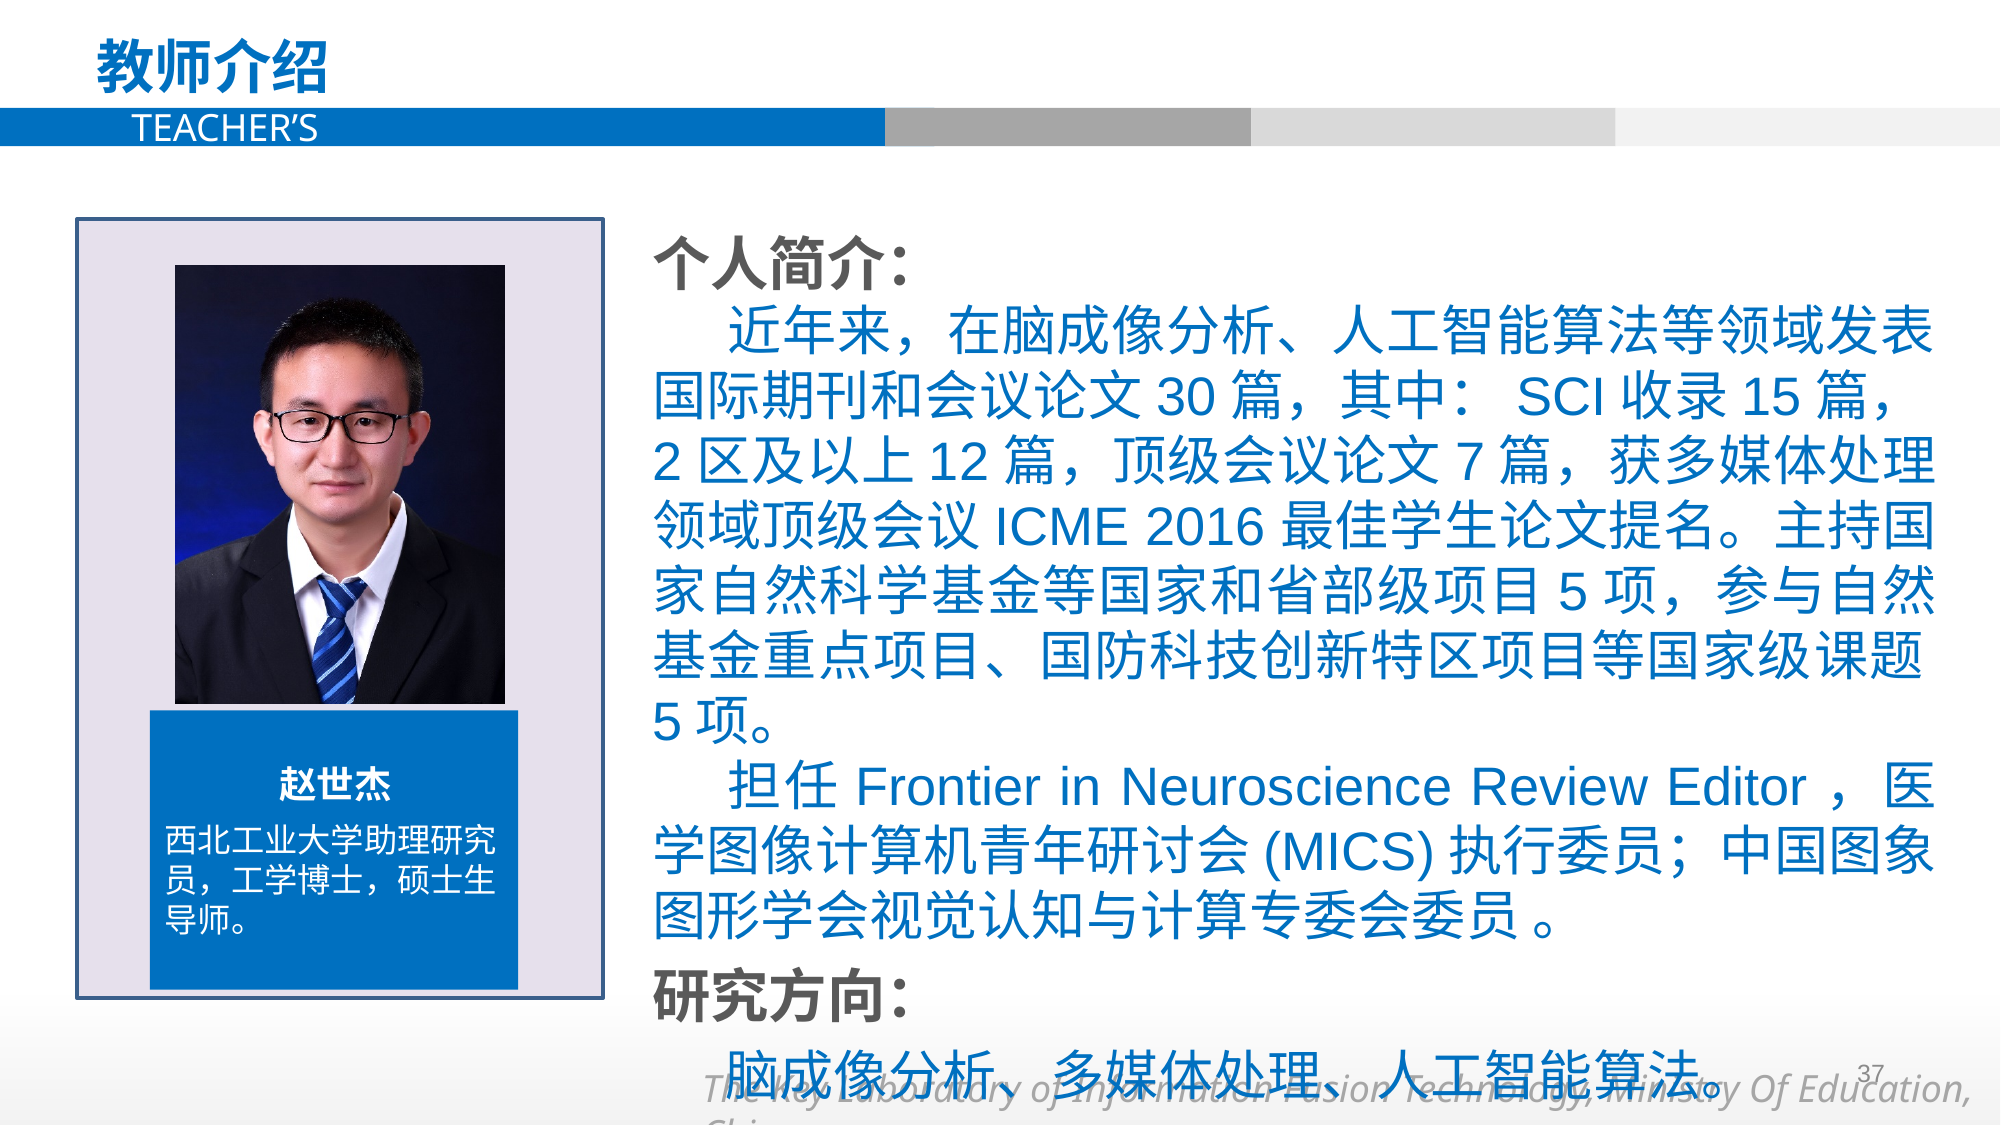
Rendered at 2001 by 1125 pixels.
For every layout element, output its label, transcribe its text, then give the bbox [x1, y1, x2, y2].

picture [175, 265, 505, 705]
text_box 赵世杰 西北工业大学助理研究员，工学博士，硕士生导师。 [149, 710, 519, 990]
text_box [75, 217, 605, 1000]
text_box 个人简介： 近年来，在脑成像分析、人工智能算法等领域发表国际期刊和会议论文30篇，其中：SCI收录15篇，2区及以上12篇，顶级会议论文7篇，获多媒体处理领域顶级会议ICME 2016最佳学生论文提名。主持国家自然科学基金等国家和省部级项目5项，参与自然基金重点项目、国防科技创新特区项目等国家级课题5项。 担任Frontier in Neuroscience Review Editor，医学图像计算机青年研讨会(MICS)执行委员；中国图象图形学会视觉认知与计算专委会委员 。 研究方向： 脑成像分析、多媒体处理、人工智能算法。 [637, 219, 1952, 1114]
